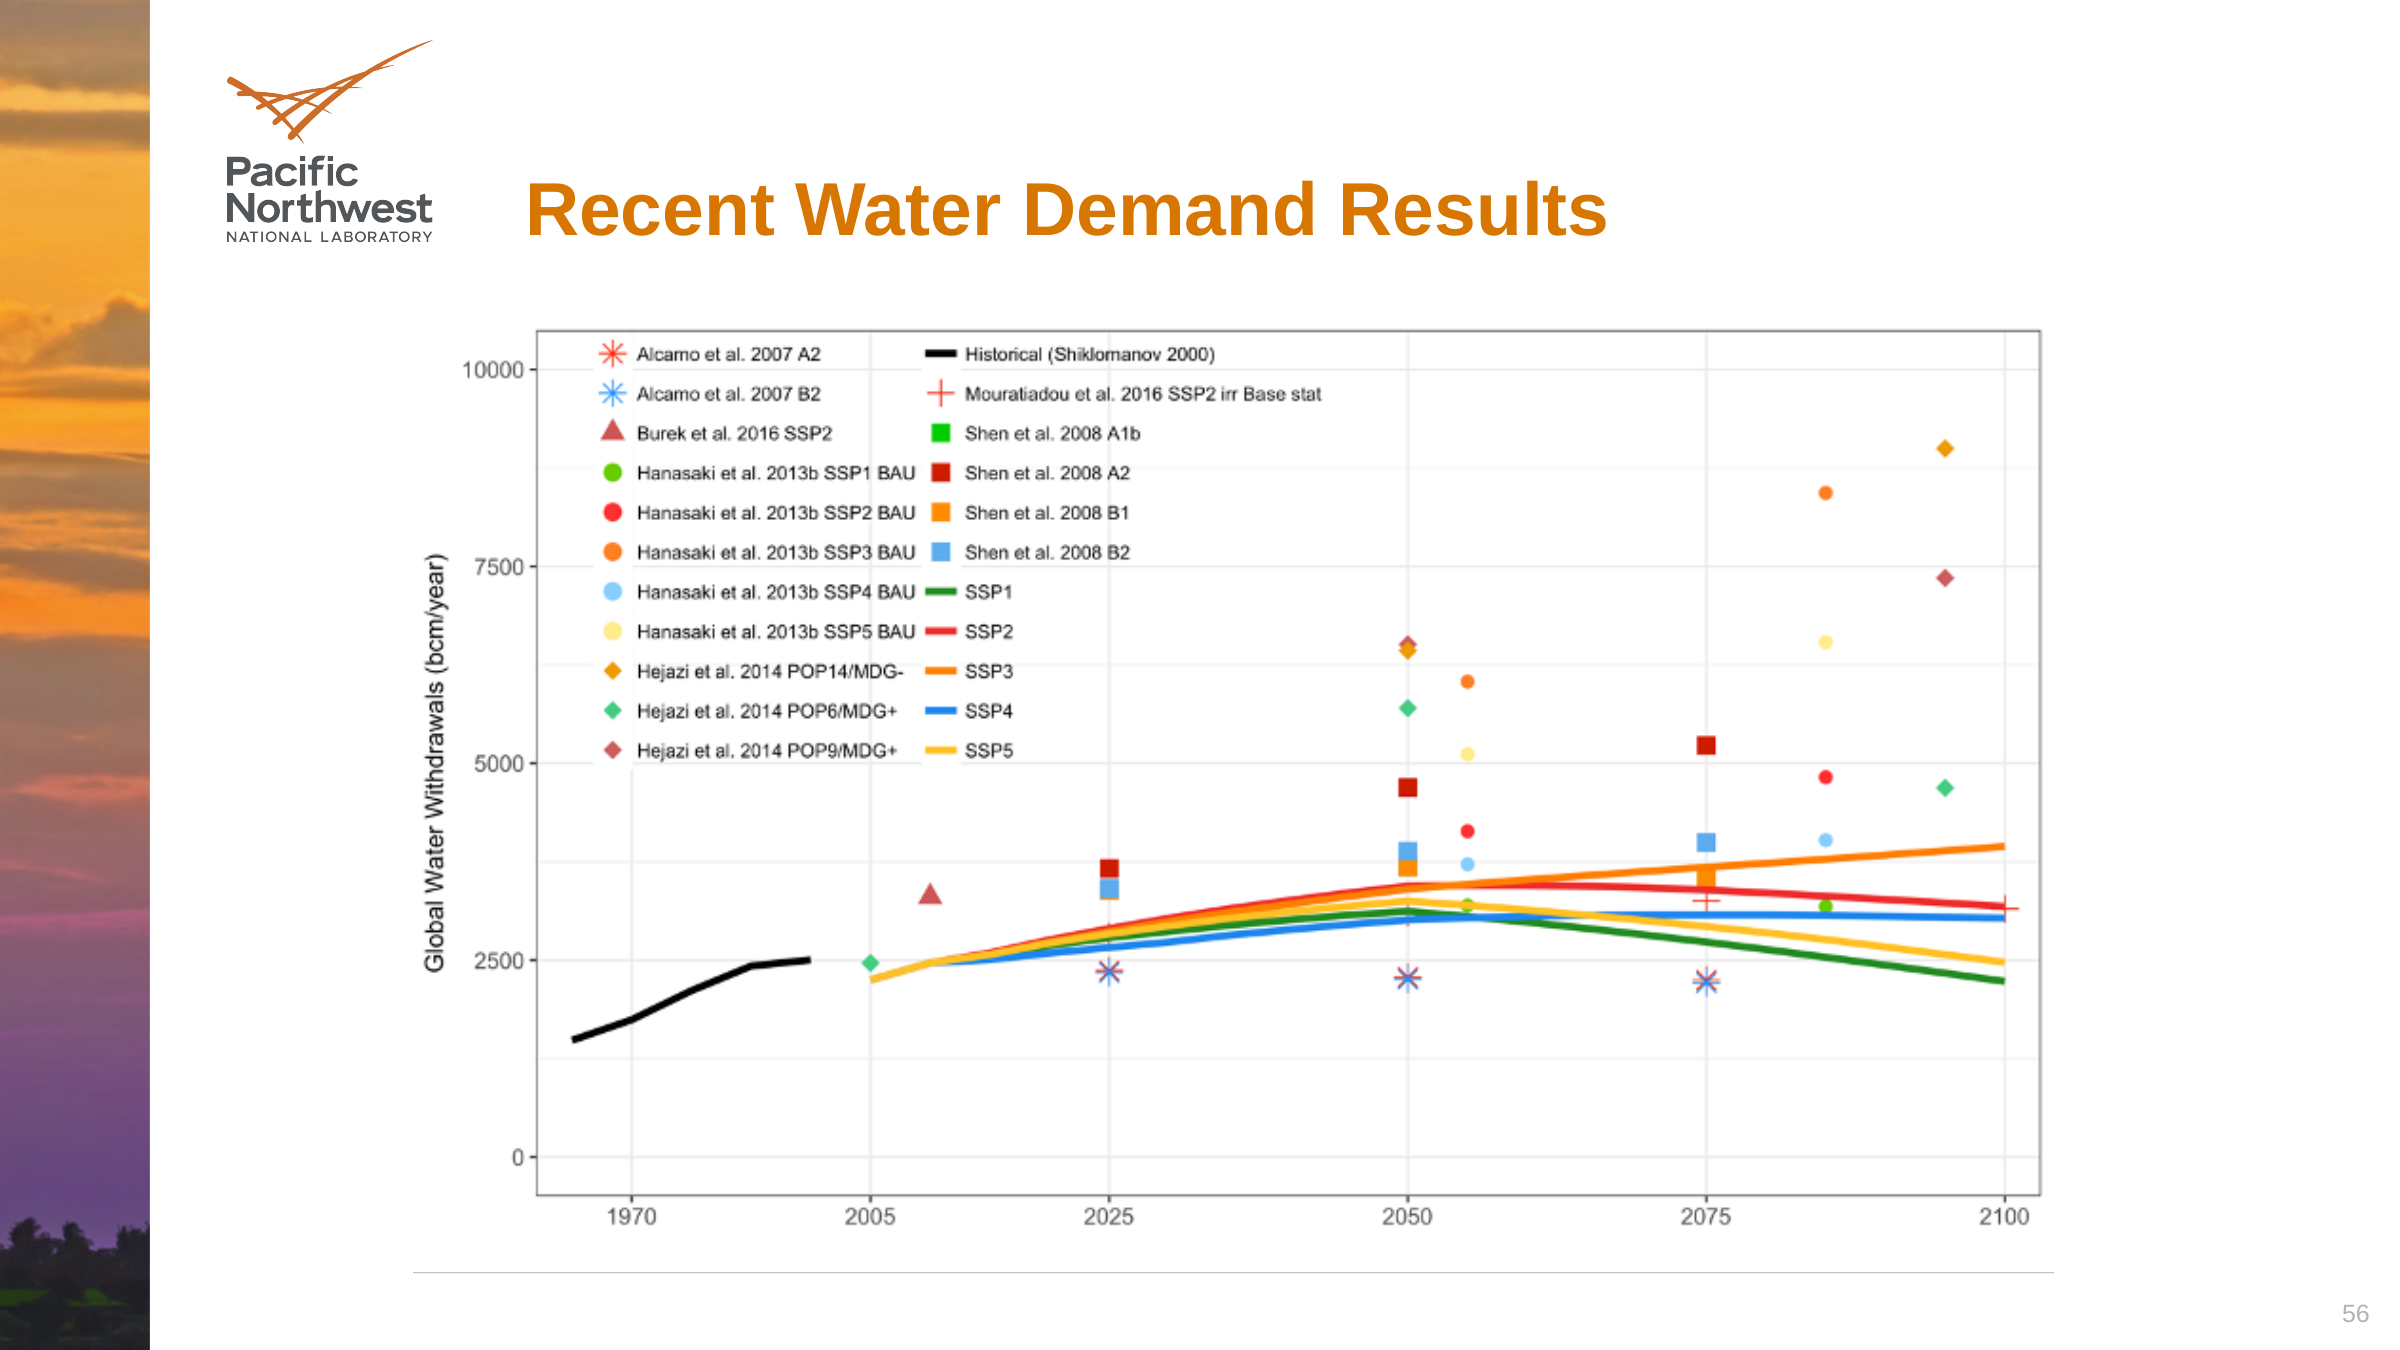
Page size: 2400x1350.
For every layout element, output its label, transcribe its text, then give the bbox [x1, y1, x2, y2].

picture [225, 38, 435, 244]
picture [413, 281, 2054, 1275]
picture [0, 0, 149, 1350]
slide_number 56 [2295, 1275, 2370, 1350]
title Recent Water Demand Results [525, 44, 2325, 260]
